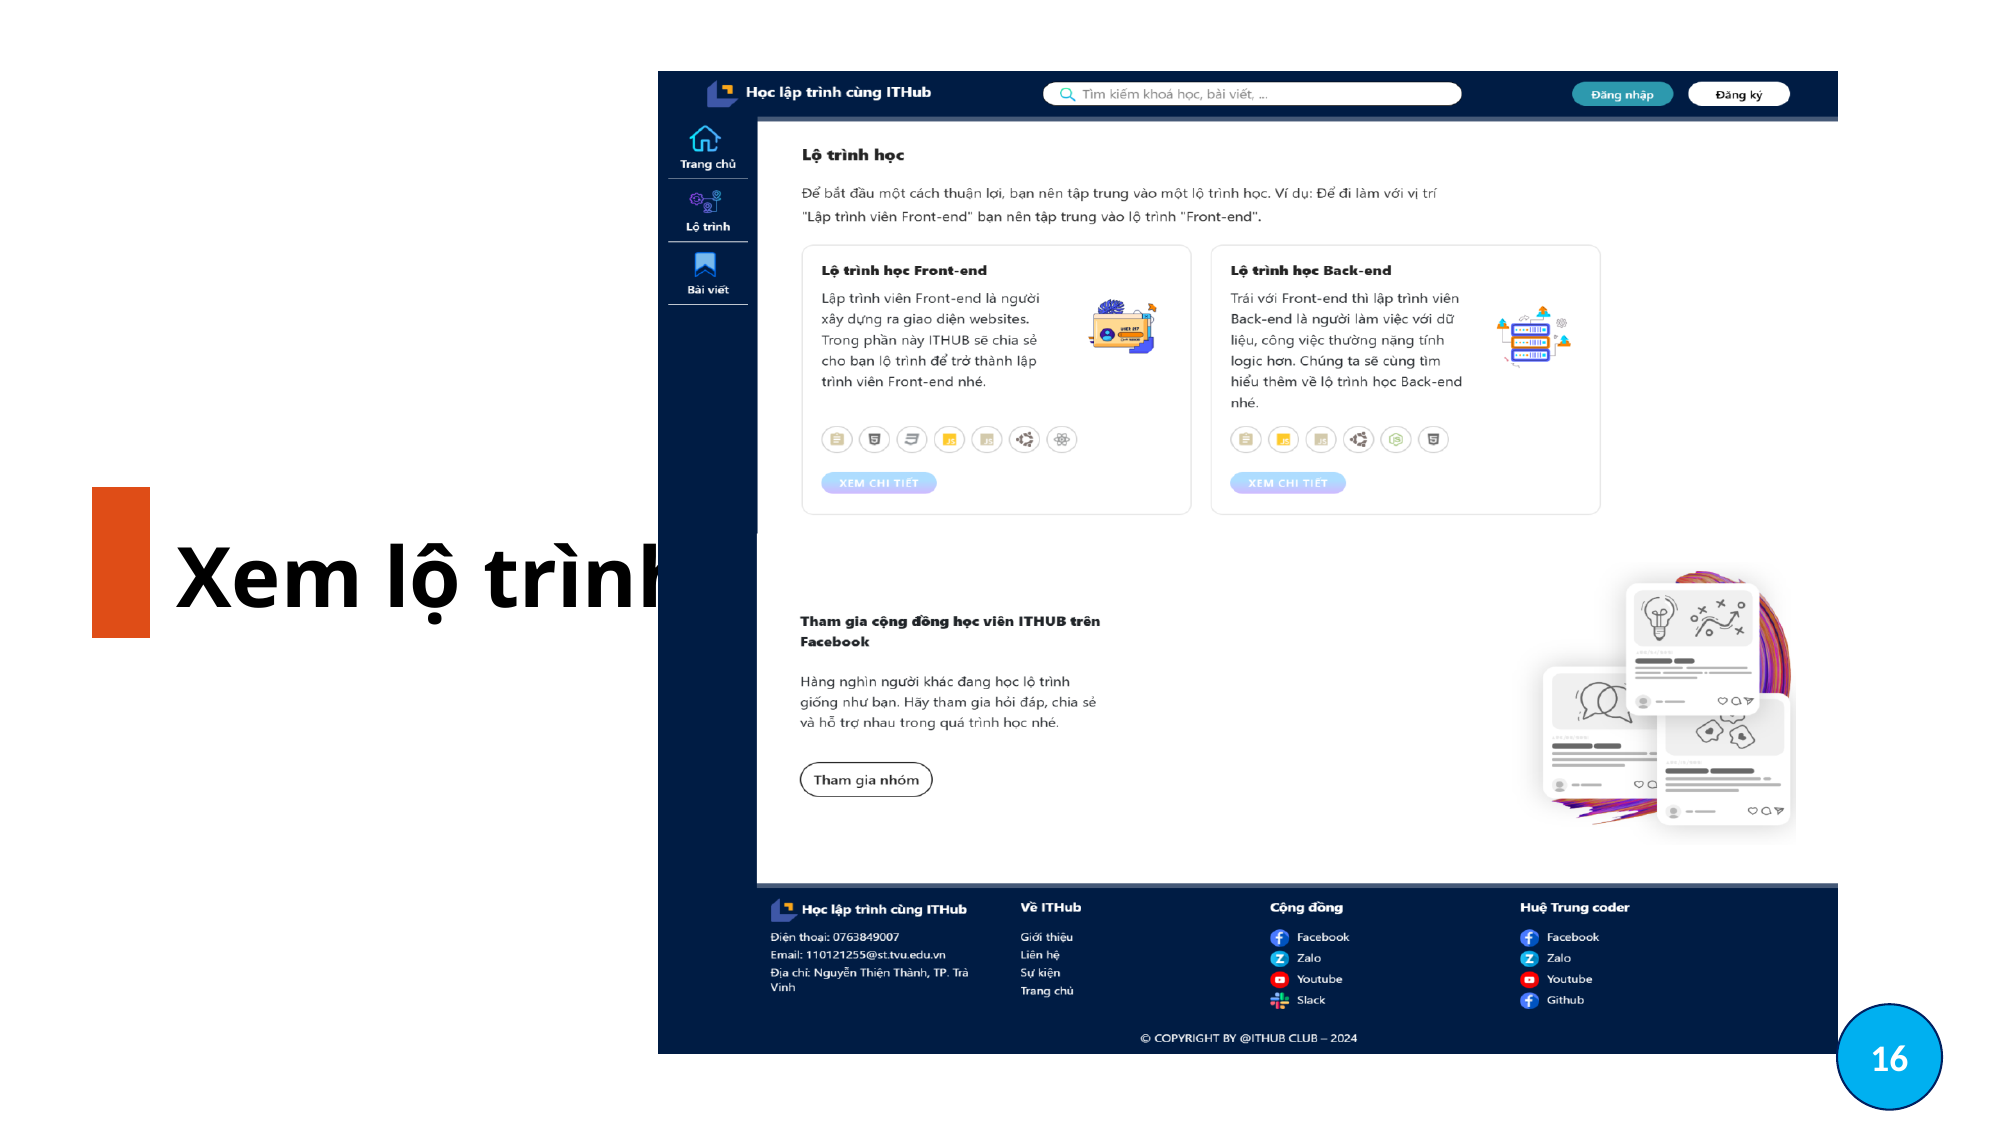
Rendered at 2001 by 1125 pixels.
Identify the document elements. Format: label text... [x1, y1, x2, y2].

text_box 16 [1835, 1003, 1944, 1111]
picture [658, 71, 1838, 1054]
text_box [92, 486, 658, 638]
